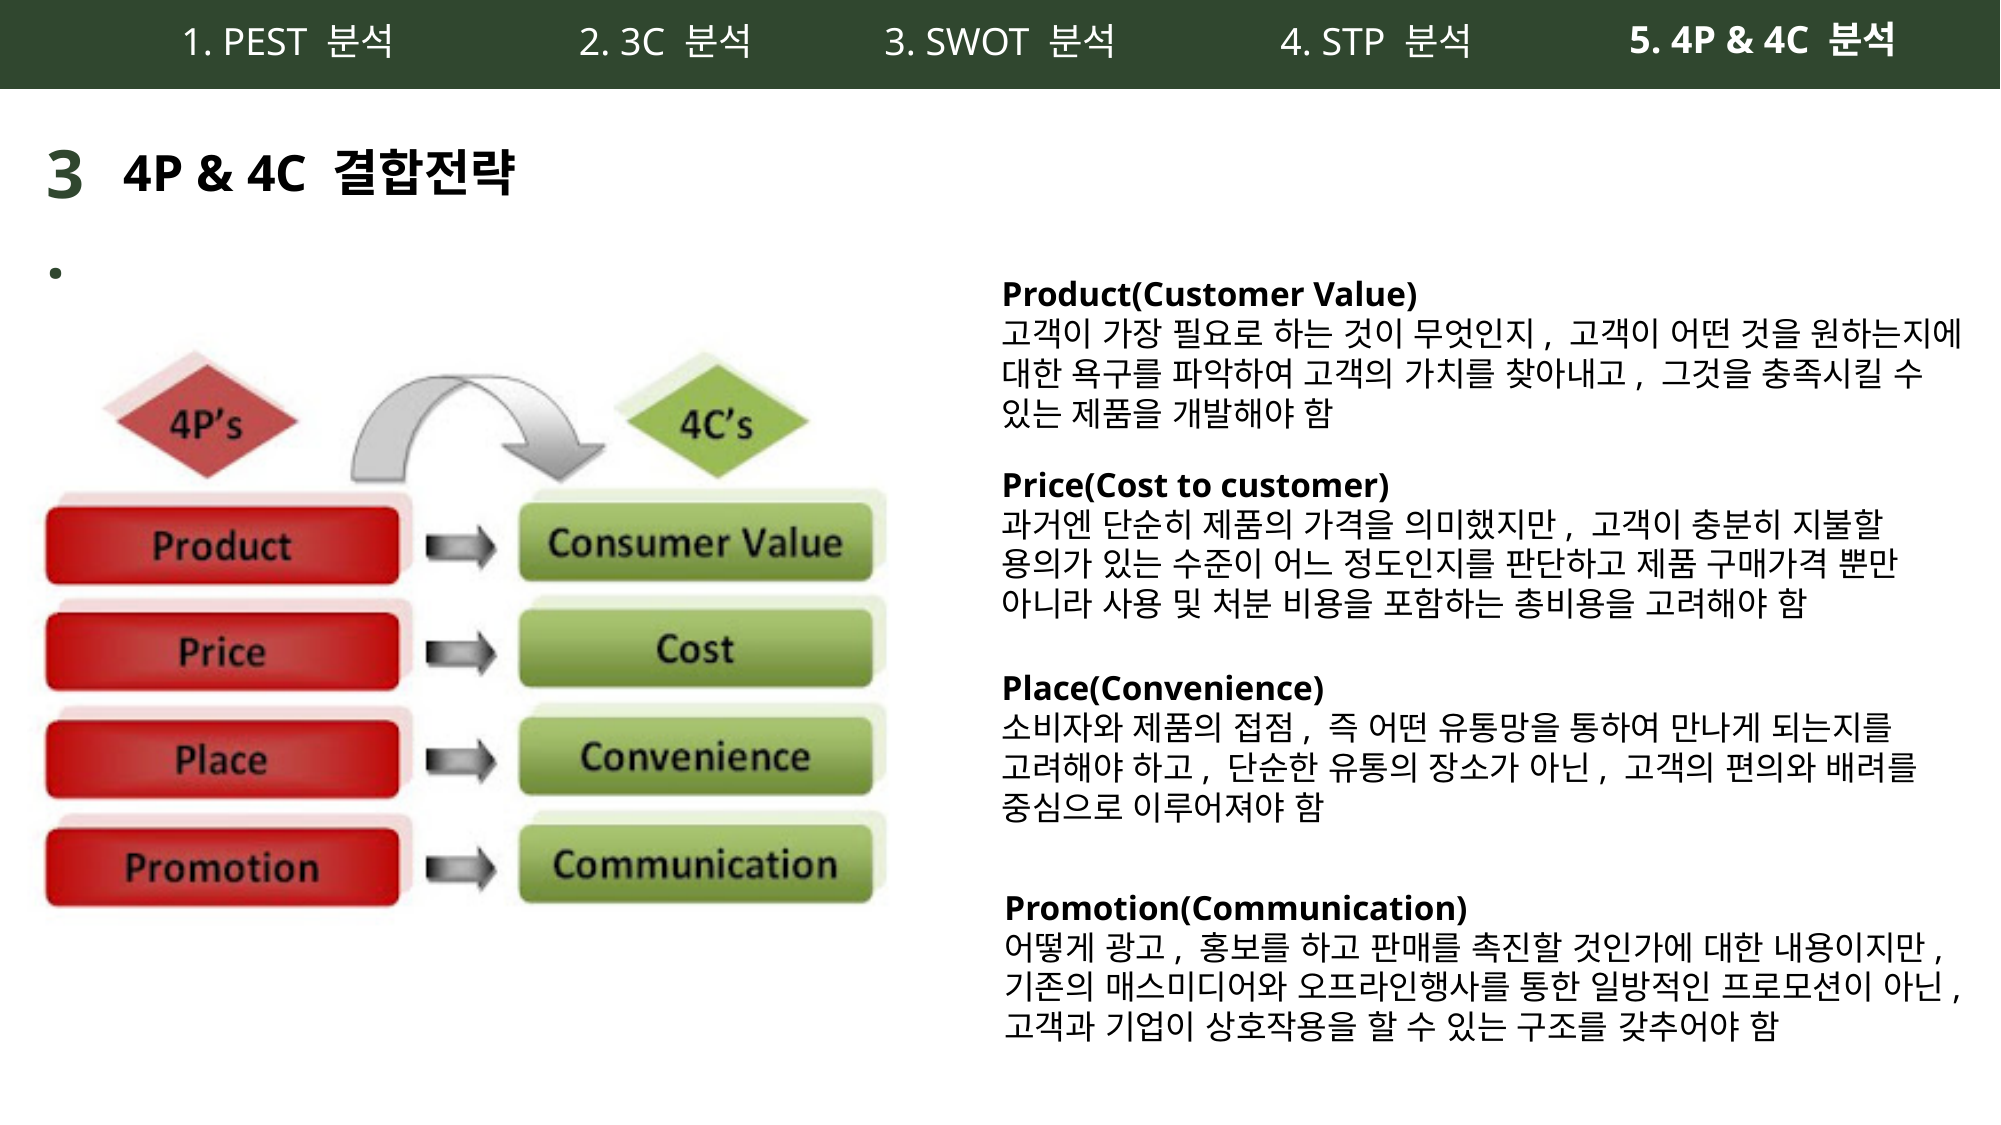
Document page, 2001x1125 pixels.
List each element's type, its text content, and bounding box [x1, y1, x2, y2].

picture [10, 314, 926, 928]
text_box 3. [31, 123, 109, 299]
text_box 4P & 4C 결합전략 [109, 133, 1103, 209]
text_box 5. 4P & 4C 분석 [1599, 8, 1928, 69]
text_box Price(Cost to customer) 과거엔 단순히 제품의 가격을 의미했지만, 고객이 충분히 지불할 용의가 있는 수준이 어느 정도인지를 판단하고 제품 구매가격 뿐만 아니라 사용 및 처분 비용을 포함하는 총비용을 고려해야 함 [986, 456, 1987, 631]
text_box Place(Convenience) 소비자와 제품의 접점, 즉 어떤 유통망을 통하여 만나게 되는지를 고려해야 하고, 단순한 유통의 장소가 아닌, 고객의 편의와 배려를 중심으로 이루어져야 함 [986, 659, 1987, 835]
text_box Product(Customer Value) 고객이 가장 필요로 하는 것이 무엇인지, 고객이 어떤 것을 원하는지에 대한 욕구를 파악하여 고객의 가치를 찾아내고, 그것을 충족시킬 수 있는 제품을 개발해야 함 [986, 265, 1987, 441]
text_box Promotion(Communication) 어떻게 광고, 홍보를 하고 판매를 촉진할 것인가에 대한 내용이지만, 기존의 매스미디어와 오프라인행사를 통한 일방적인 프로모션이 아닌, 고객과 기업이 상호작용을 할 수 있는 구조를 갖추어야 함 [989, 879, 1990, 1054]
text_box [55, 10, 1547, 72]
text_box [0, 0, 2000, 89]
